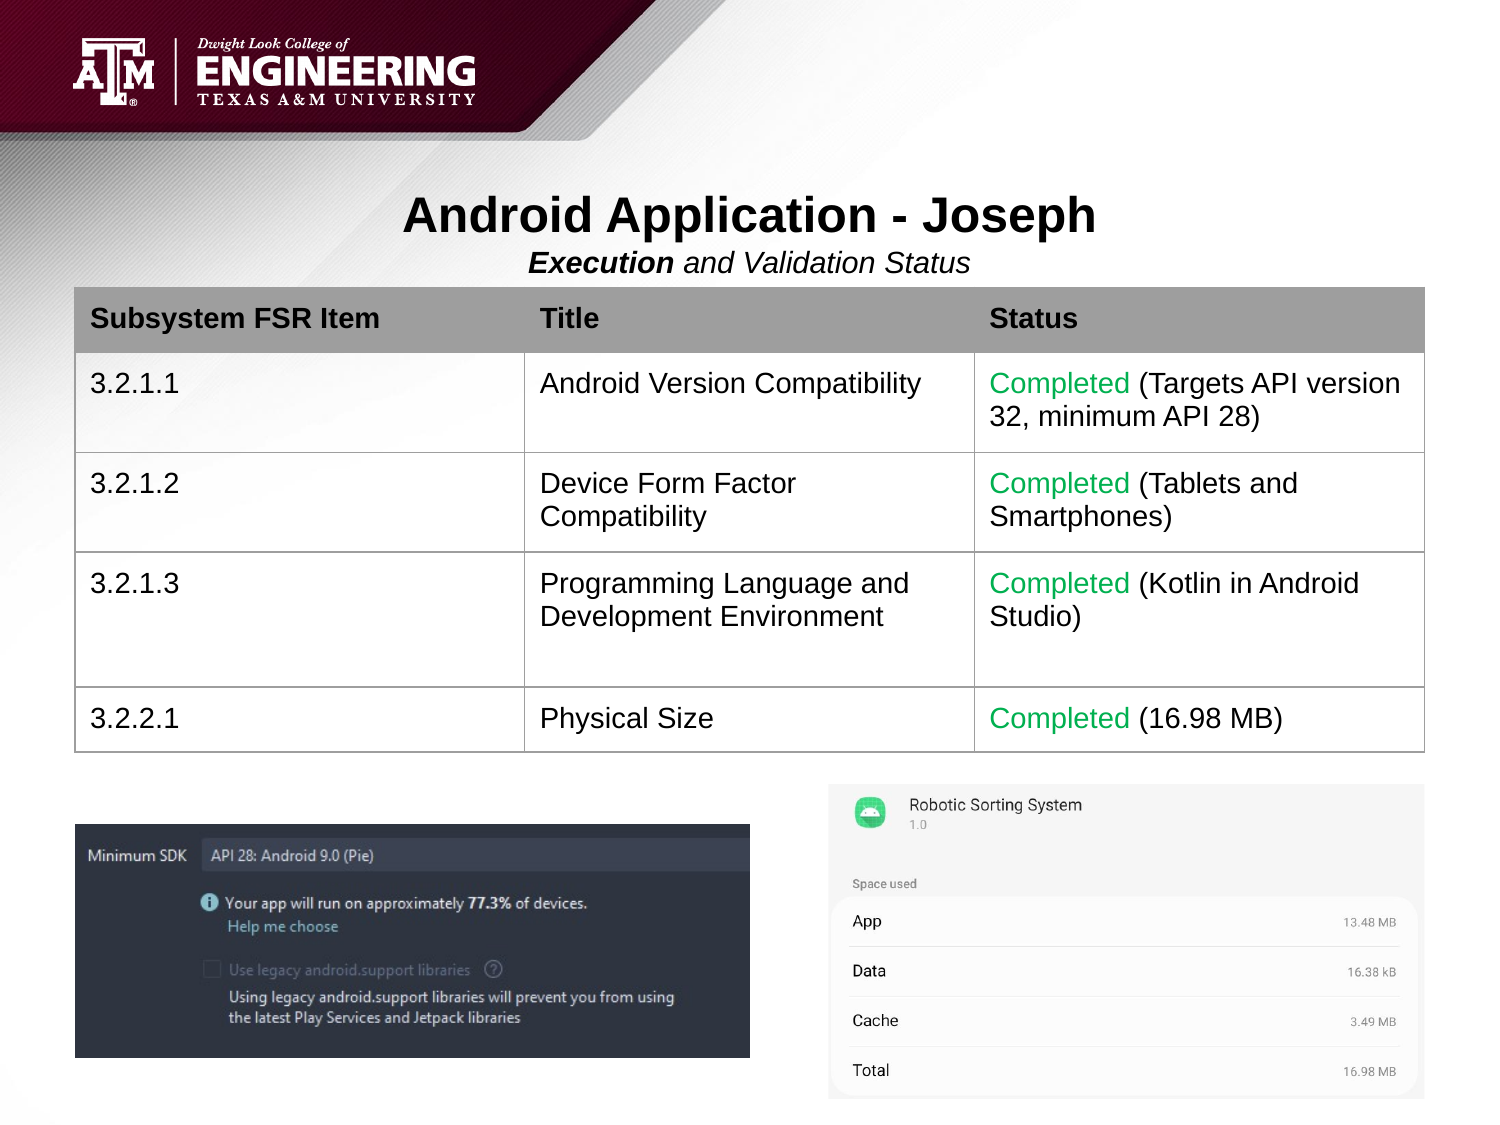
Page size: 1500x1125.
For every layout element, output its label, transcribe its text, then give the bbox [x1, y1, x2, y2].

table_cell Device Form Factor Compatibility [525, 453, 974, 551]
table_cell Android Version Compatibility [525, 353, 974, 452]
table_header Status [975, 288, 1424, 352]
table_cell Completed (Kotlin in Android Studio) [975, 553, 1424, 686]
table_header Title [525, 288, 974, 352]
title Android Application - Joseph Execution and Validation Status [75, 175, 1425, 287]
table_cell Programming Language and Development Environment [525, 553, 974, 686]
table_cell Completed (Tablets and Smartphones) [975, 453, 1424, 551]
table_header Subsystem FSR Item [76, 288, 524, 352]
table_cell 3.2.1.3 [76, 553, 524, 686]
table_cell 3.2.1.1 [76, 353, 524, 452]
table_cell 3.2.1.2 [76, 453, 524, 551]
table_cell Completed (16.98 MB) [975, 688, 1424, 751]
table_cell 3.2.2.1 [76, 688, 524, 751]
table_cell Completed (Targets API version 32, minimum API 28) [975, 353, 1424, 452]
table_cell Physical Size [525, 688, 974, 751]
picture [0, 0, 1500, 1125]
